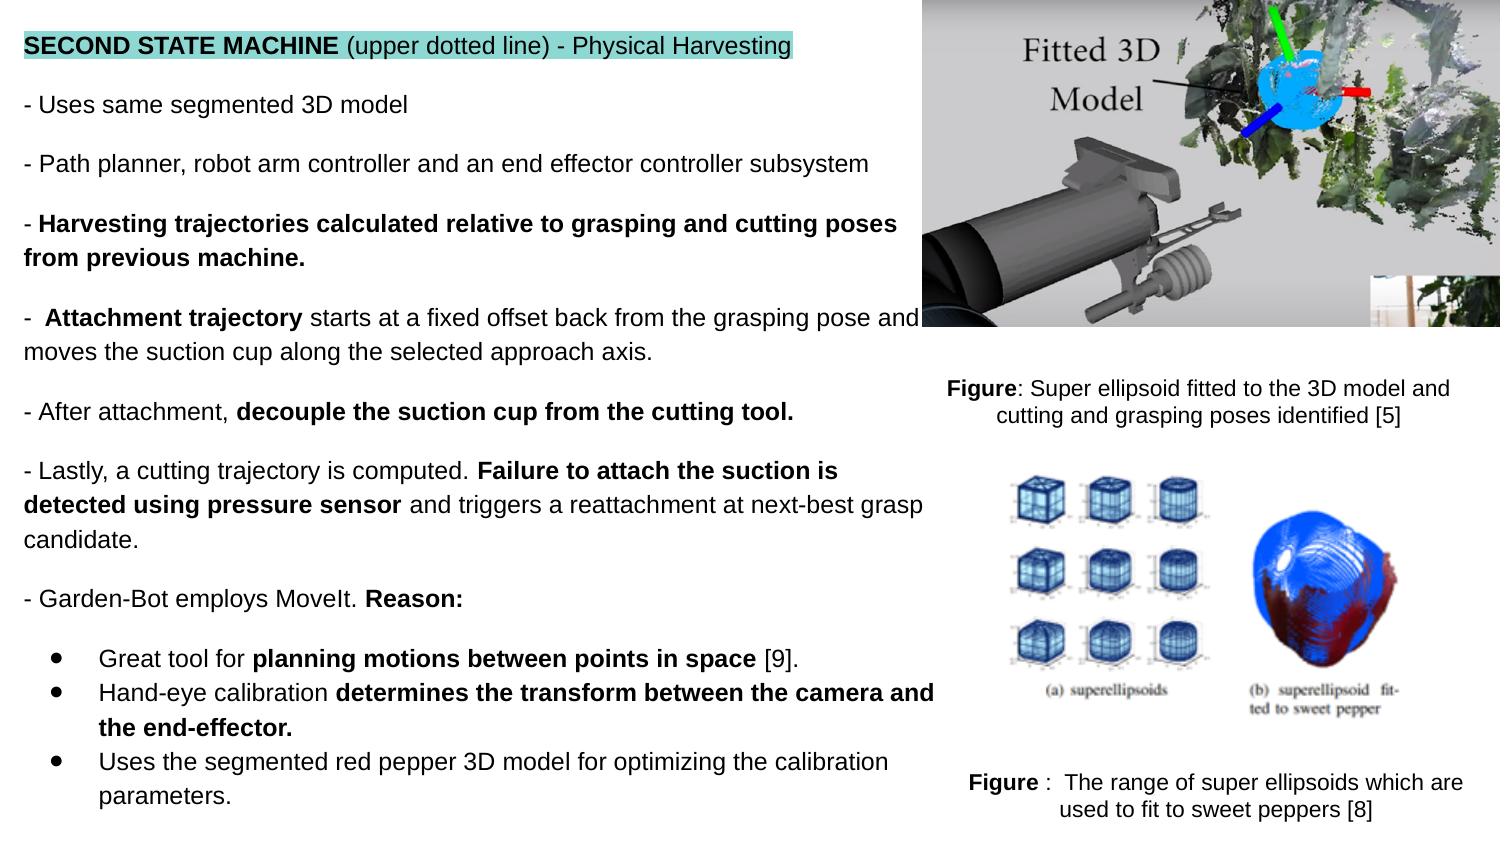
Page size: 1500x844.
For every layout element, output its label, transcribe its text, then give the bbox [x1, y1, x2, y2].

text_box Figure : The range of super ellipsoids which are used to fit to sweet peppers [8] [952, 752, 1480, 838]
picture [943, 458, 1493, 725]
text_box Figure: Super ellipsoid fitted to the 3D model and cutting and grasping poses identified [5] [924, 358, 1474, 479]
text_box SECOND STATE MACHINE (upper dotted line) - Physical Harvesting - Uses same segmented 3D model - Path planner, robot arm controller and an end effector controller subsystem - Harvesting trajectories calculated relative to grasping and cutting poses from previous machine. - Attachment trajectory starts at a fixed offset back from the grasping pose and moves the suction cup along the selected approach axis. - After attachment, decouple the suction cup from the cutting tool. - Lastly, a cutting trajectory is computed. Failure to attach the suction is detected using pressure sensor and triggers a reattachment at next-best grasp candidate. - Garden-Bot employs MoveIt. Reason: Great tool for planning motions between points in space [9]. Hand-eye calibration determines the transform between the camera and the end-effector. Uses the segmented red pepper 3D model for optimizing the calibration parameters. [8, 14, 953, 825]
picture [921, 0, 1500, 328]
